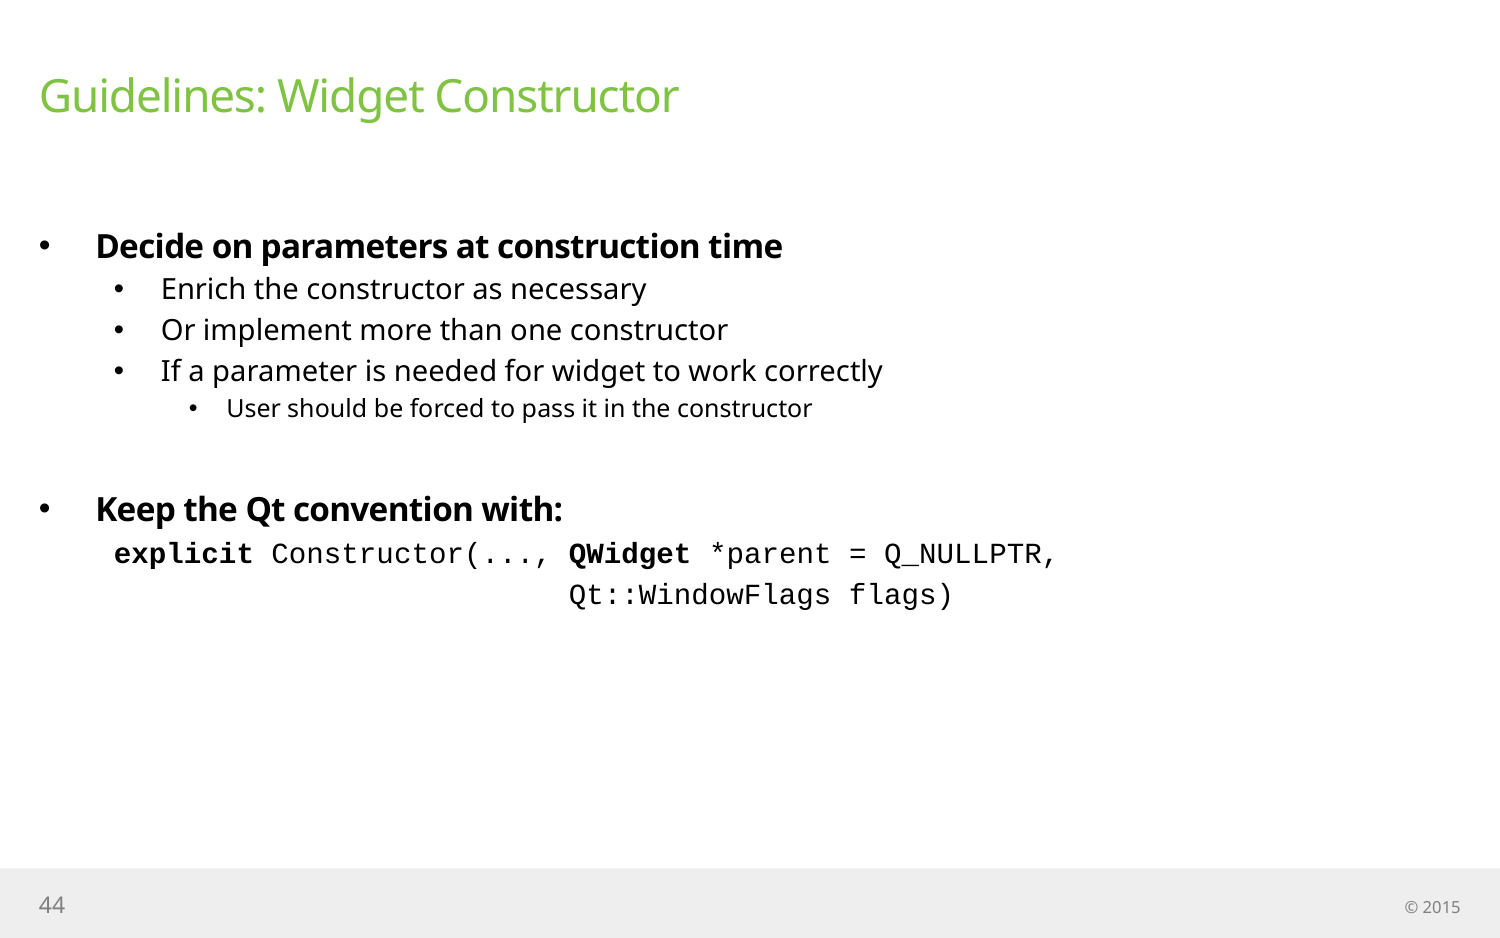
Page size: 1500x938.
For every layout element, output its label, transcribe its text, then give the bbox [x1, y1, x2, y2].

footer © 2015 [1188, 896, 1461, 917]
title Guidelines: Widget Constructor [39, 66, 1052, 195]
slide_number 44 [39, 892, 410, 921]
list Decide on parameters at construction time Enrich the constructor as necessary Or implement more than one constructor If a parameter is needed for widget to work correctly User should be forced to pass it in the constructor Keep the Qt convention with: explicit Constructor(..., QWidget *parent = Q_NULLPTR, Qt::WindowFlags flags) [39, 224, 1471, 846]
